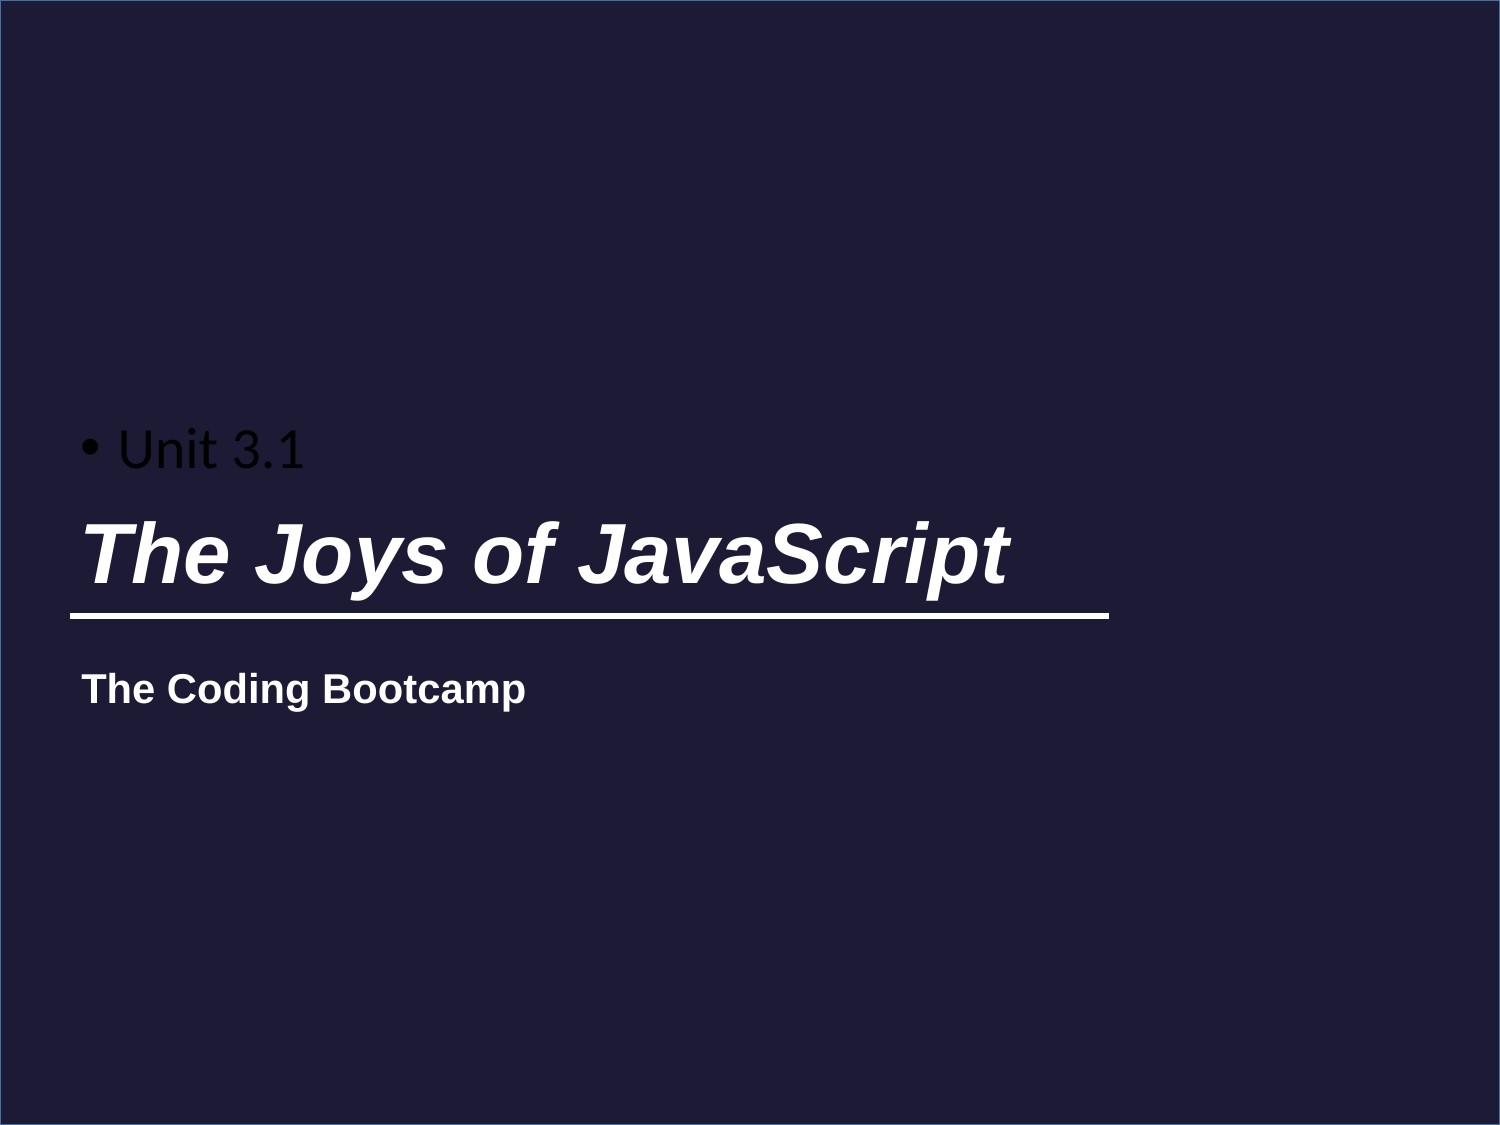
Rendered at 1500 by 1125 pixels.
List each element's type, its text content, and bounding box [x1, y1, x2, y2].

list Unit 3.1 [65, 410, 509, 474]
title The Joys of JavaScript [64, 484, 1415, 628]
